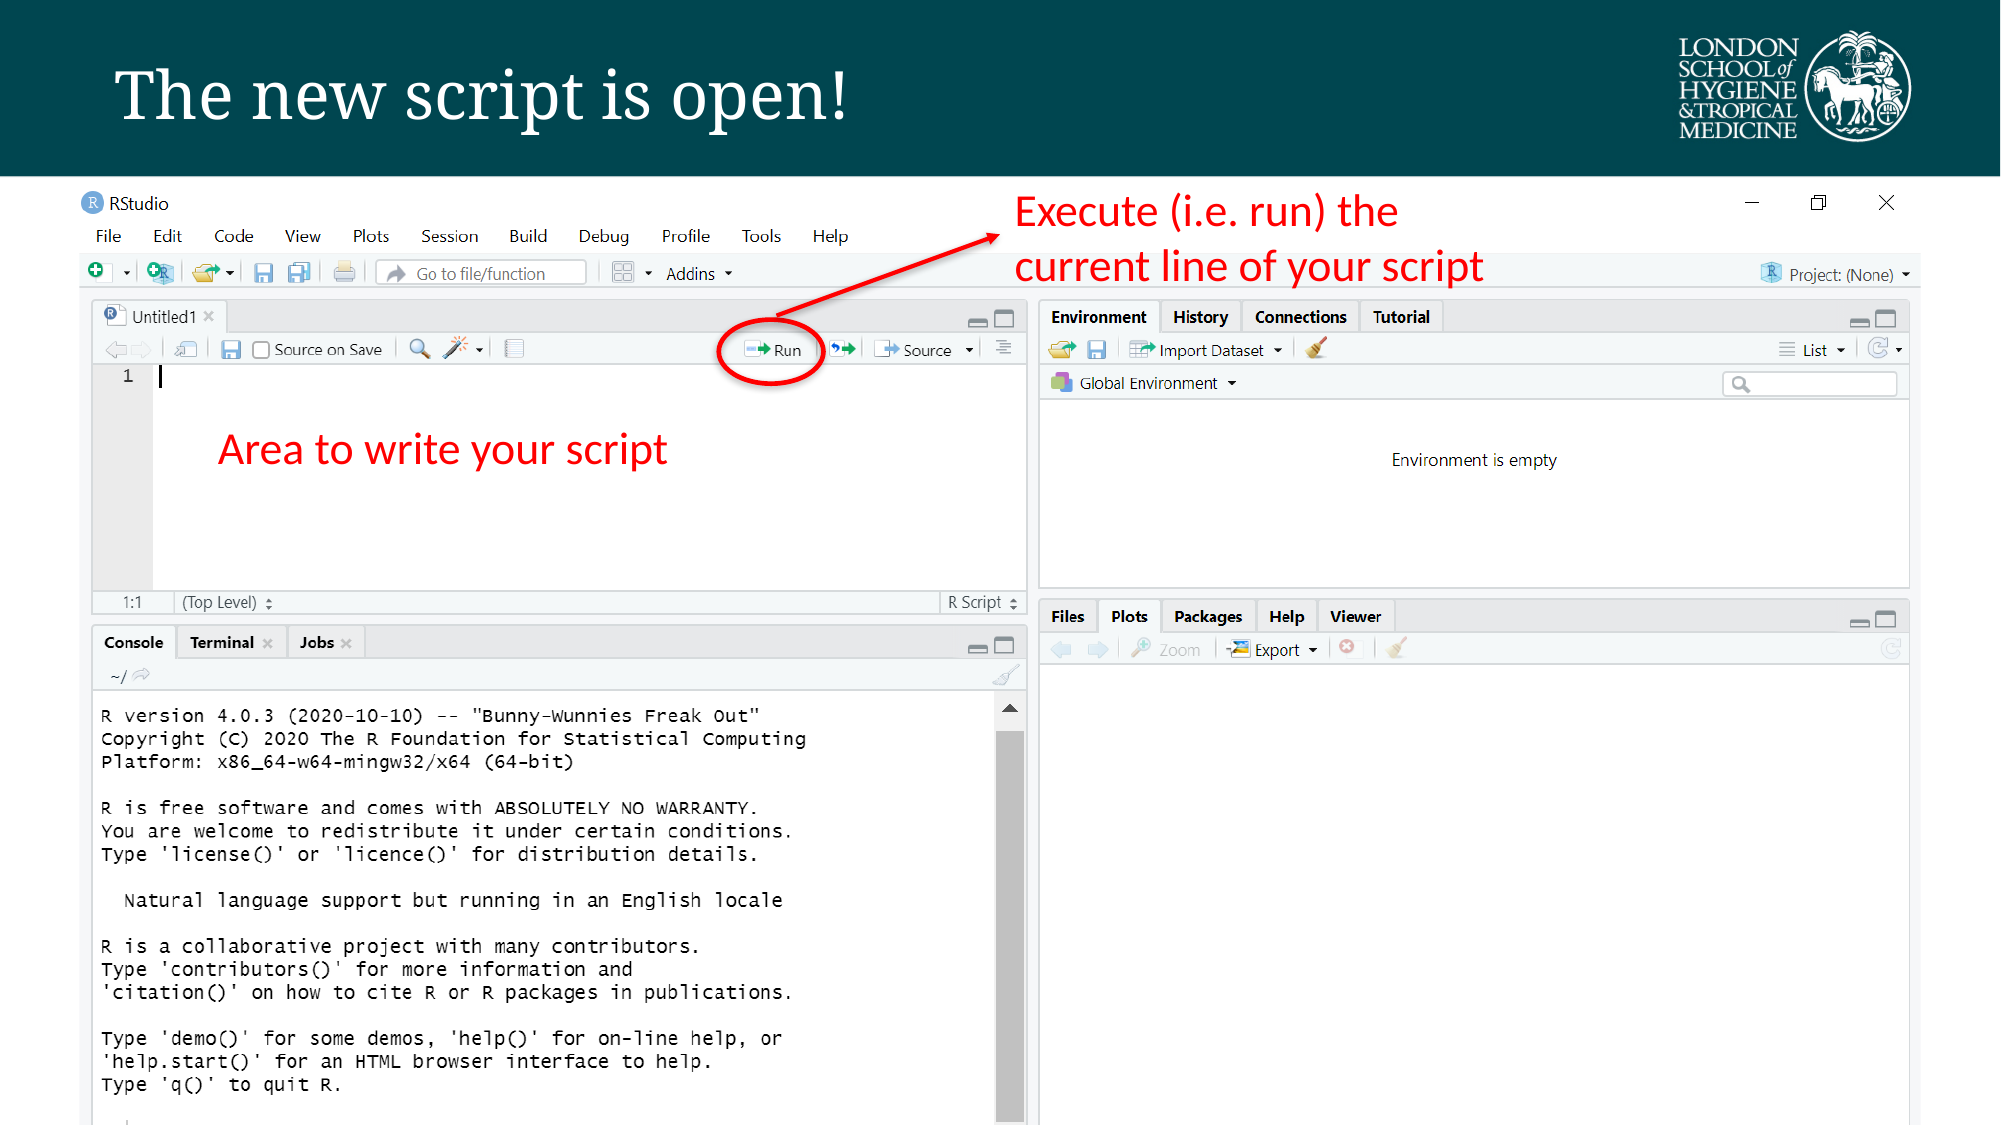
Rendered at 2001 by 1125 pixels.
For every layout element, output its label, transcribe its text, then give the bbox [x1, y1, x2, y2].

text_box Execute (i.e. run) the current line of your script [999, 173, 1547, 185]
title The new script is open! [99, 45, 1656, 148]
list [79, 186, 1921, 1125]
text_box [776, 234, 1001, 316]
picture [0, 0, 2001, 1125]
